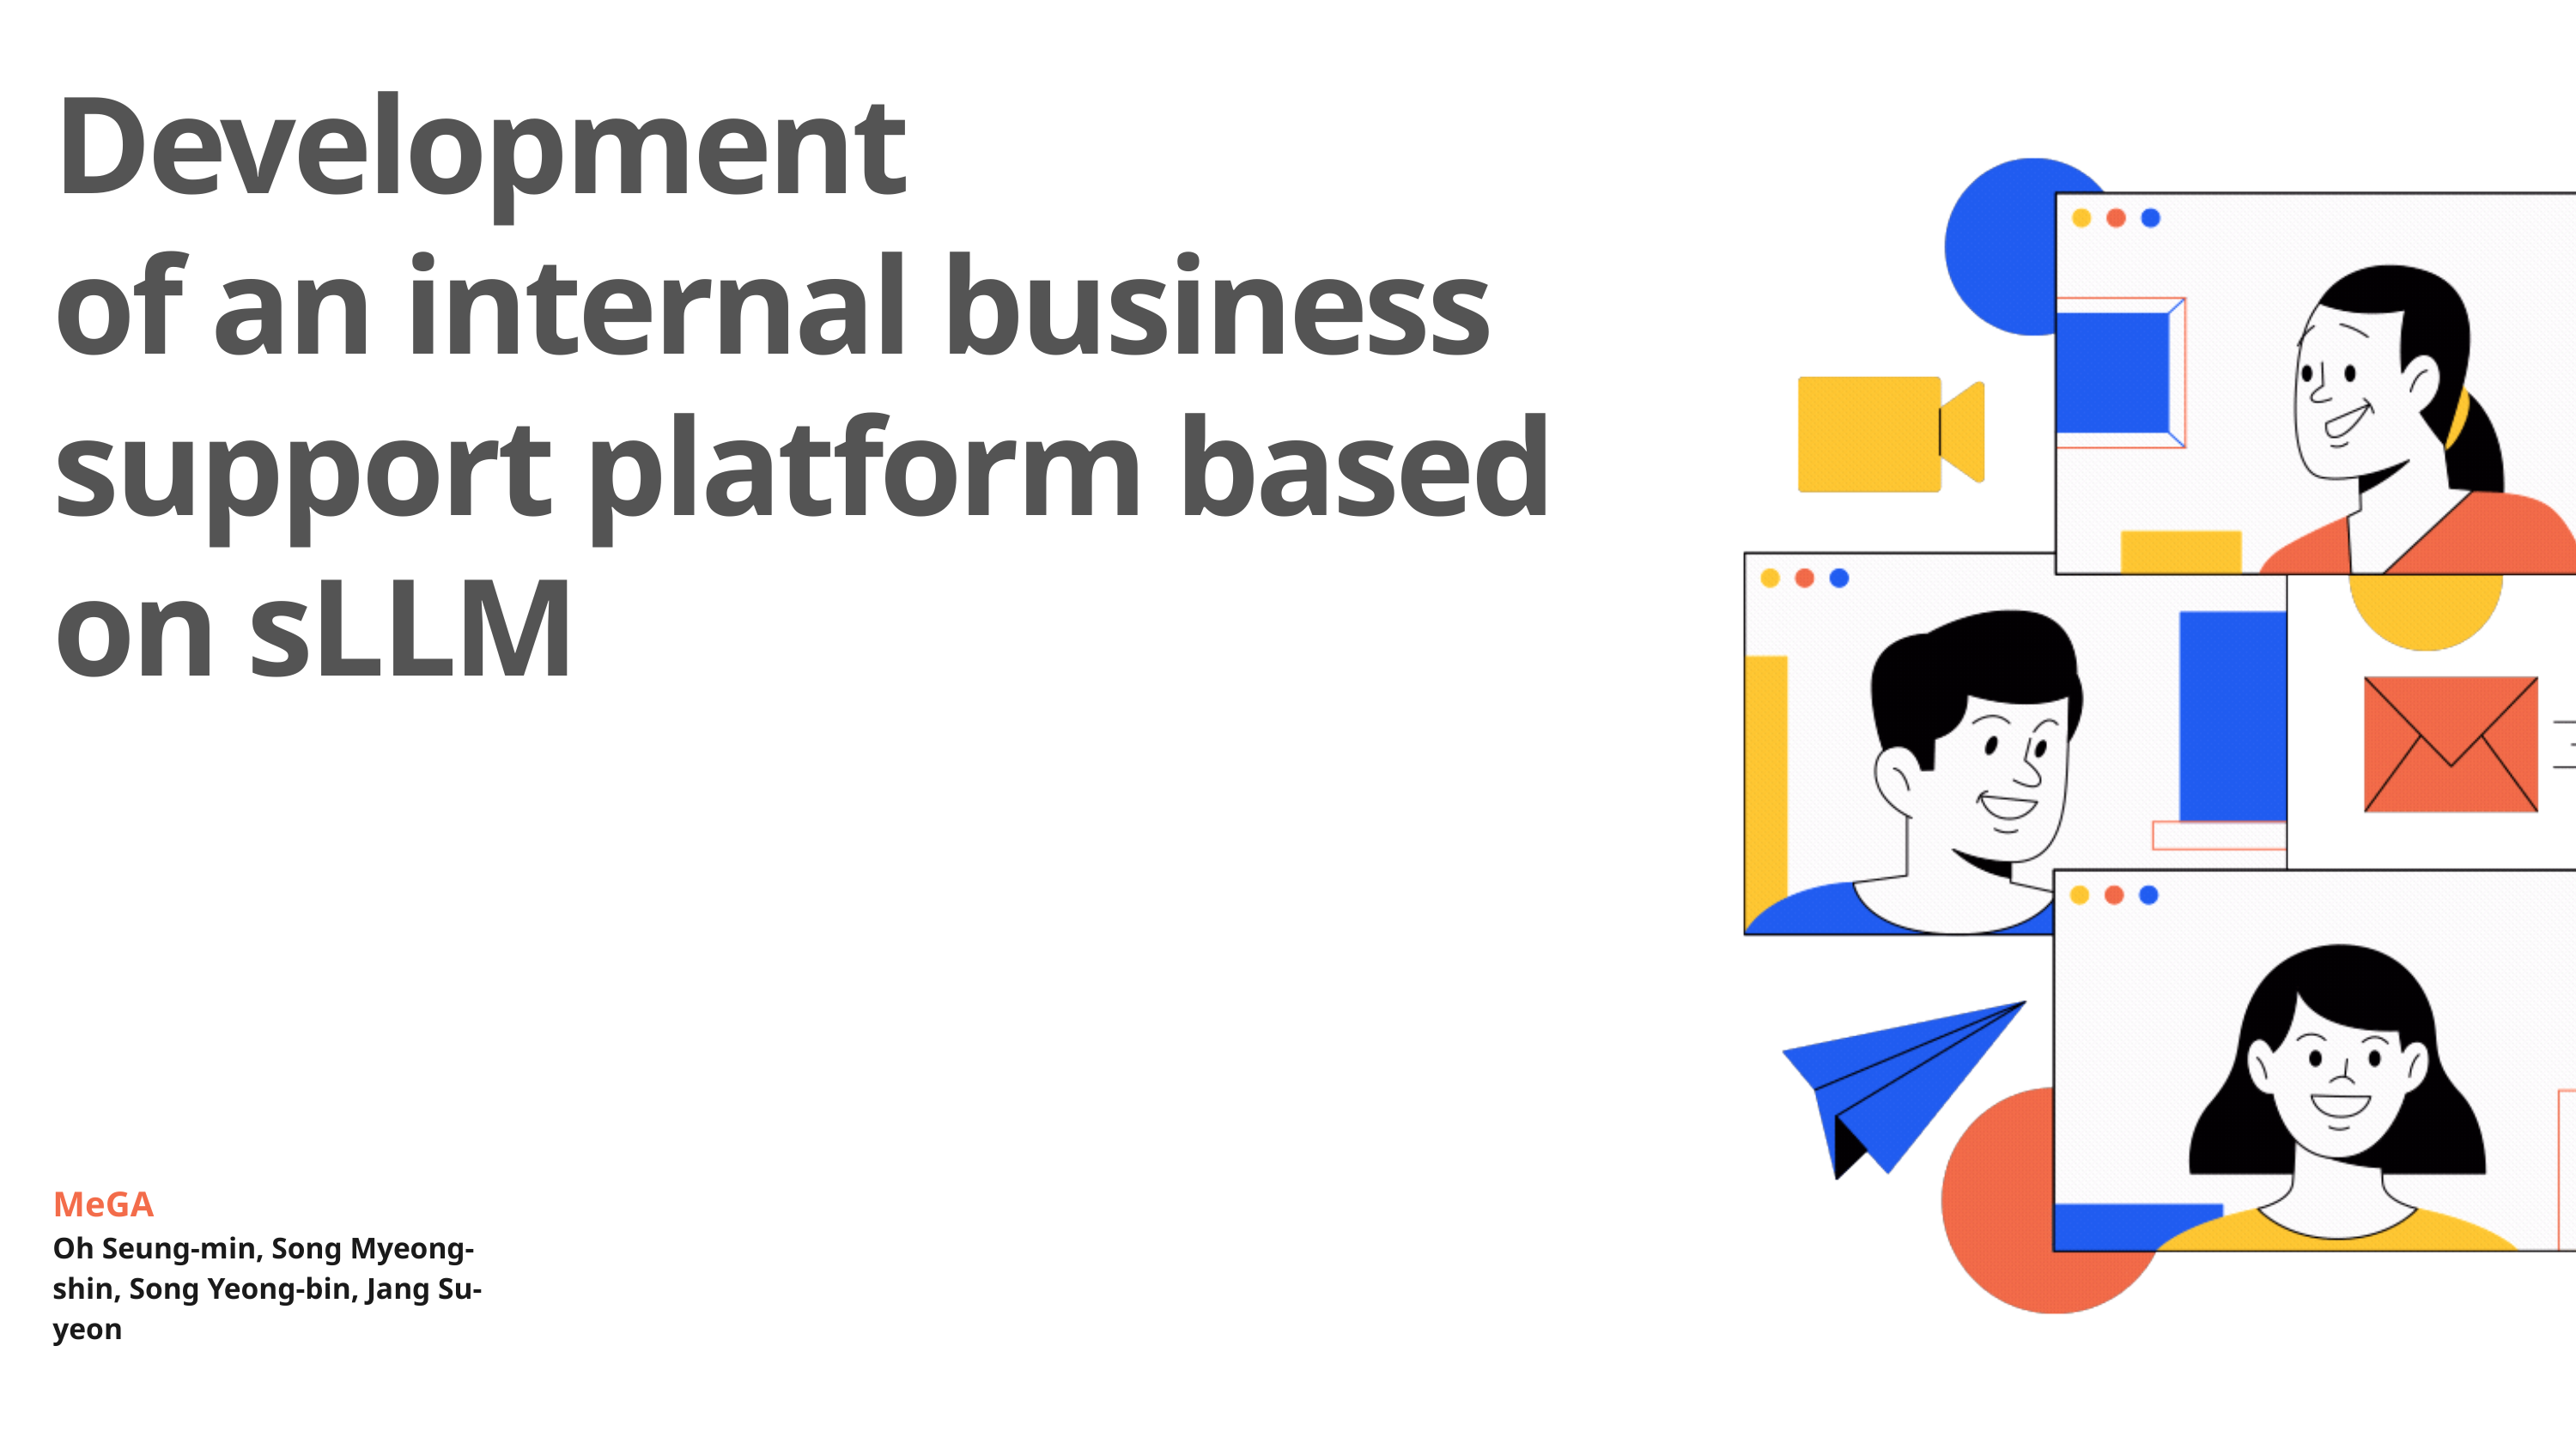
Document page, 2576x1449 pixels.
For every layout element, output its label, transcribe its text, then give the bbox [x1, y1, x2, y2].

text_box MeGA Oh Seung-min, Song Myeong-shin, Song Yeong-bin, Jang Su-yeon [52, 1175, 525, 1345]
picture [1719, 144, 2576, 1369]
text_box Development of an internal business support platform based on sLLM [52, 58, 1638, 703]
